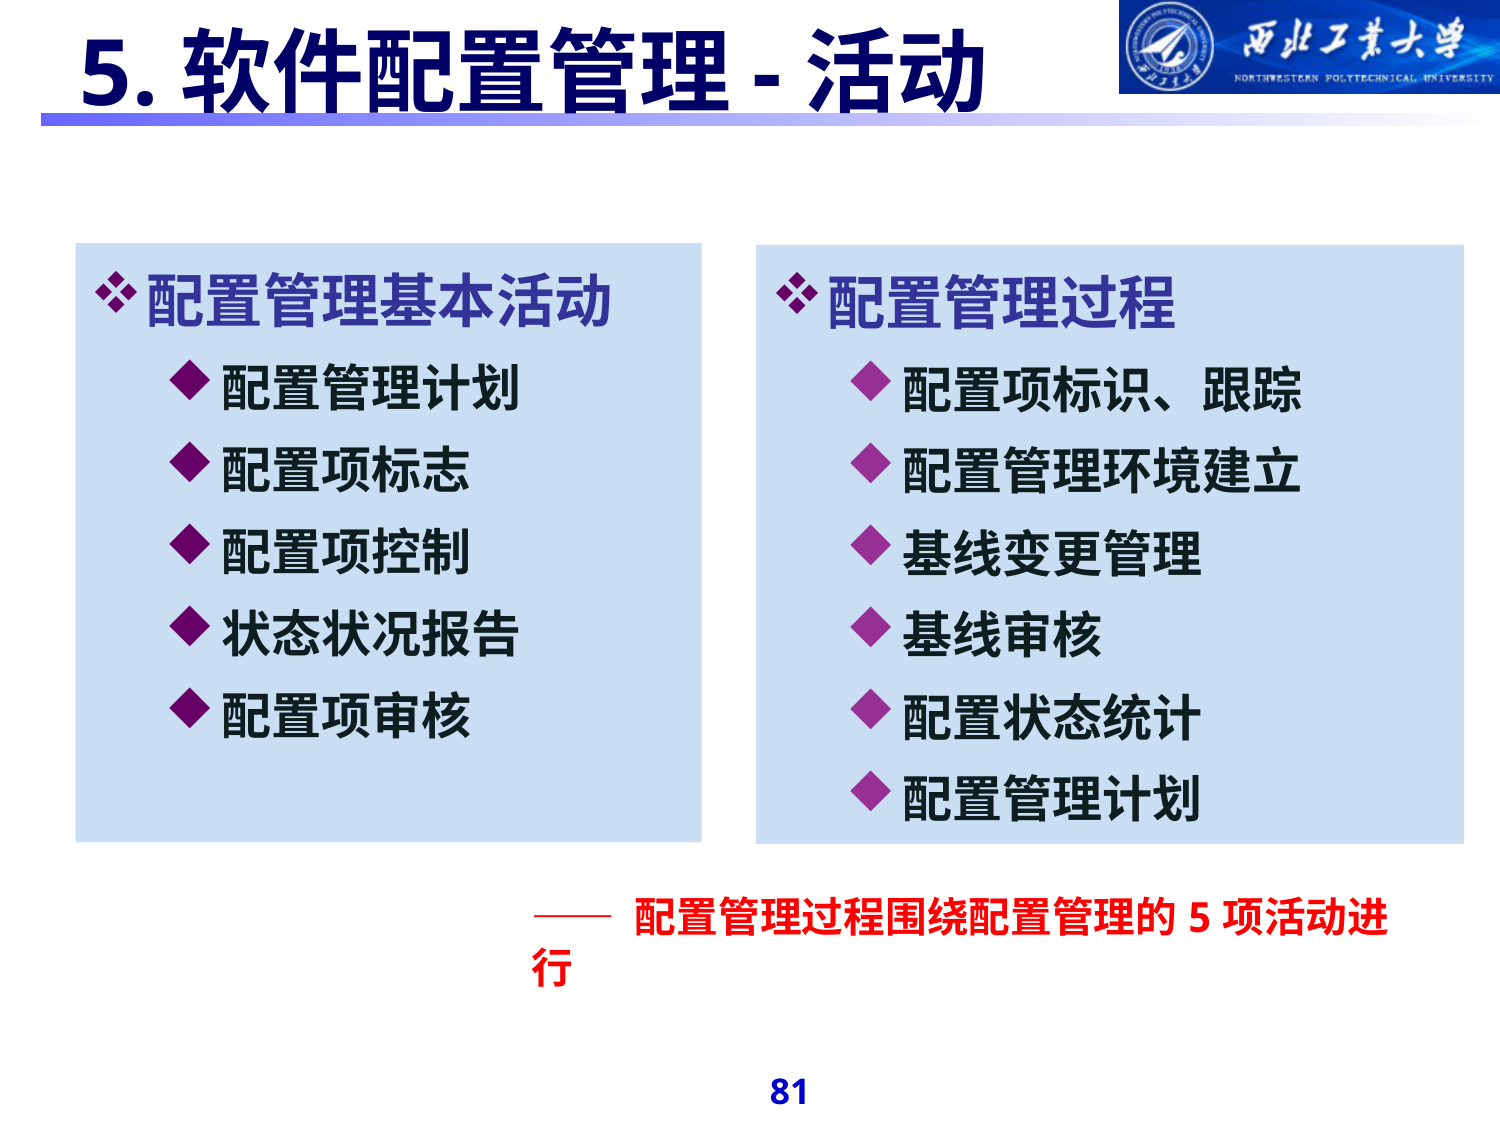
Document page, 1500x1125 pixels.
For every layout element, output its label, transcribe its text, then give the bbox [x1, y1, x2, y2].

text_box 配置管理过程 配置项标识、跟踪 配置管理环境建立 基线变更管理 基线审核 配置状态统计 配置管理计划 [756, 244, 1465, 844]
text_box 配置管理基本活动 配置管理计划 配置项标志 配置项控制 状态状况报告 配置项审核 [75, 243, 702, 843]
text_box —— 配置管理过程围绕配置管理的5项活动进行 [531, 891, 1418, 992]
text_box 5.软件配置管理-活动 [64, 11, 1436, 126]
picture [1119, 0, 1500, 94]
